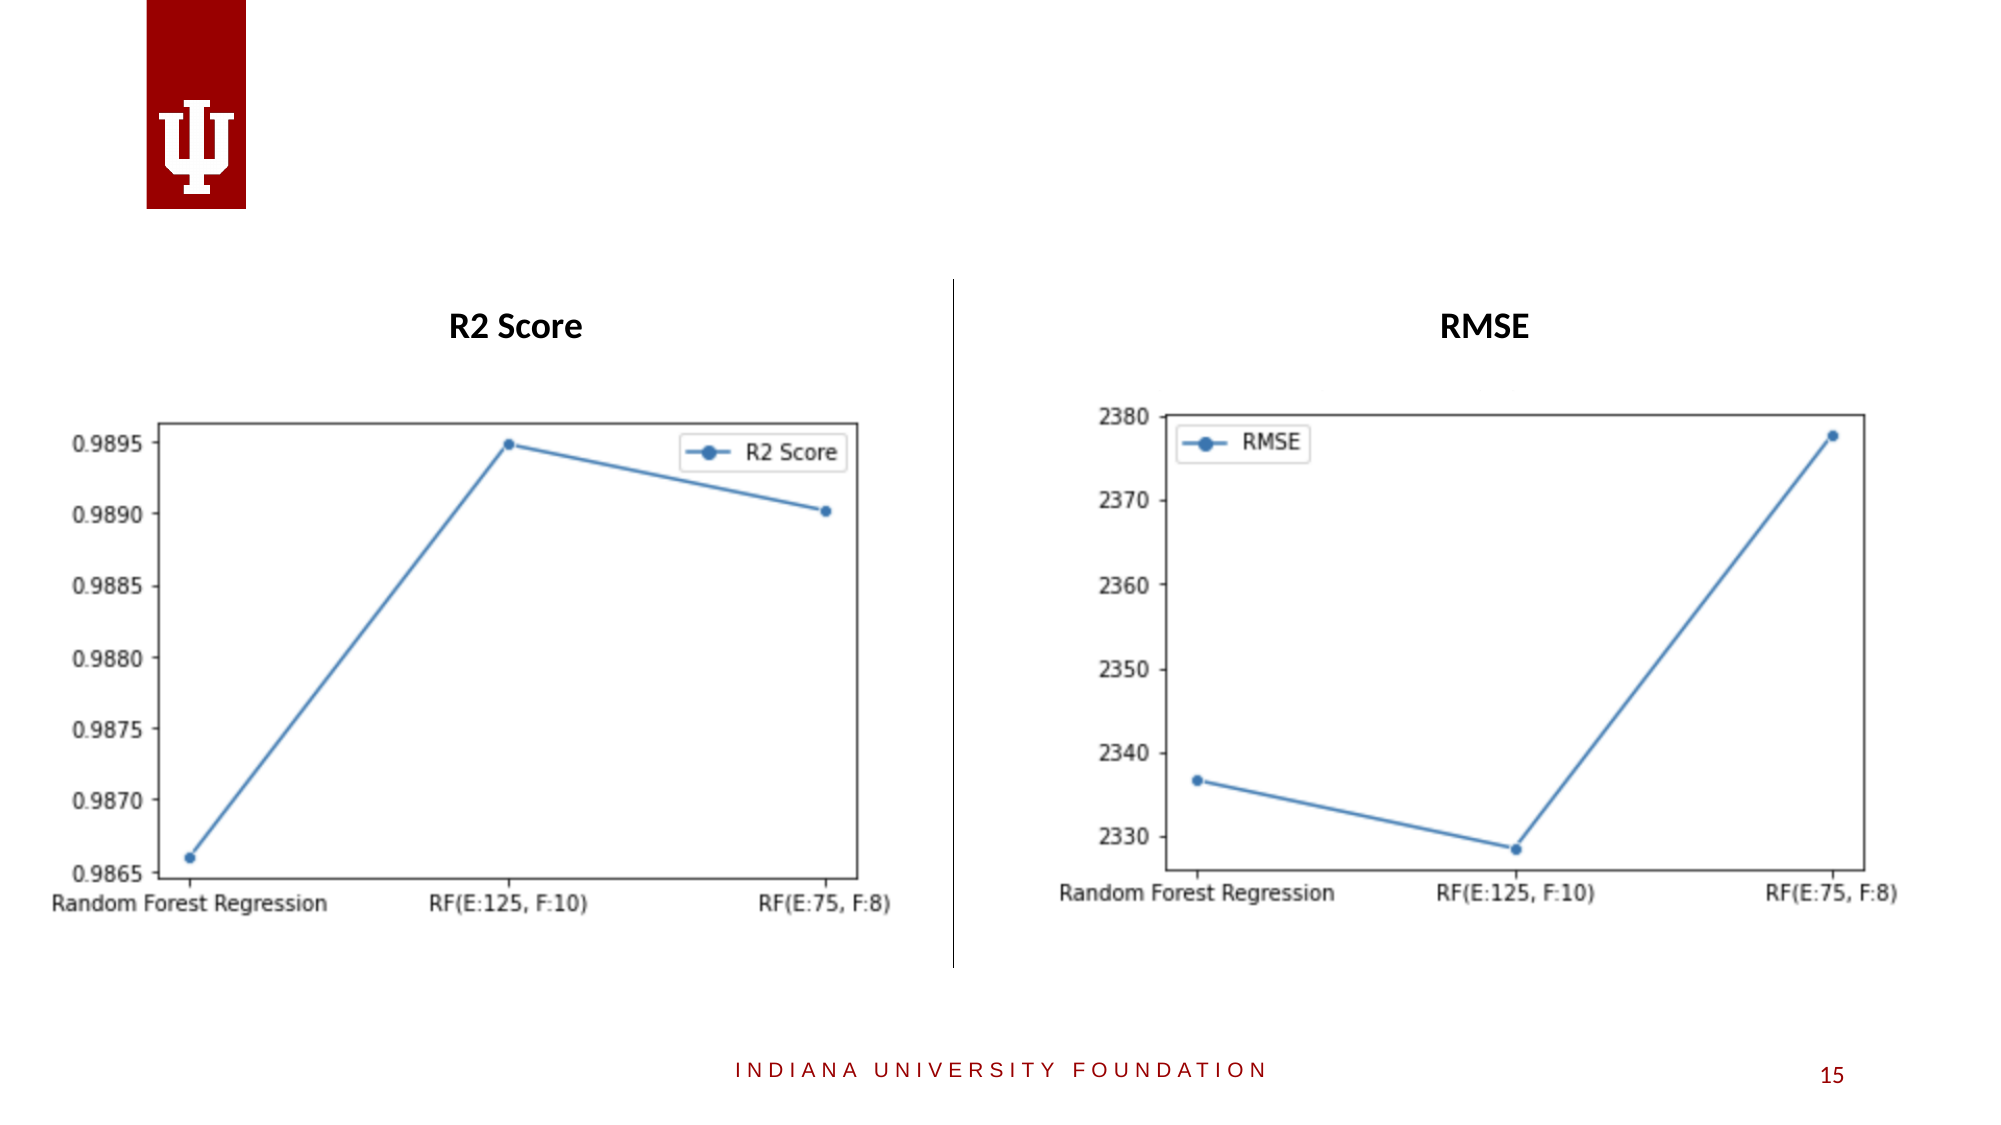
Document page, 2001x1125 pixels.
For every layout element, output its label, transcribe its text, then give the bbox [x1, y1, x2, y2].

picture [43, 409, 925, 931]
text_box RMSE [1425, 293, 1567, 354]
text_box R2 Score [434, 293, 599, 354]
picture [159, 100, 234, 194]
picture [1010, 390, 1957, 931]
